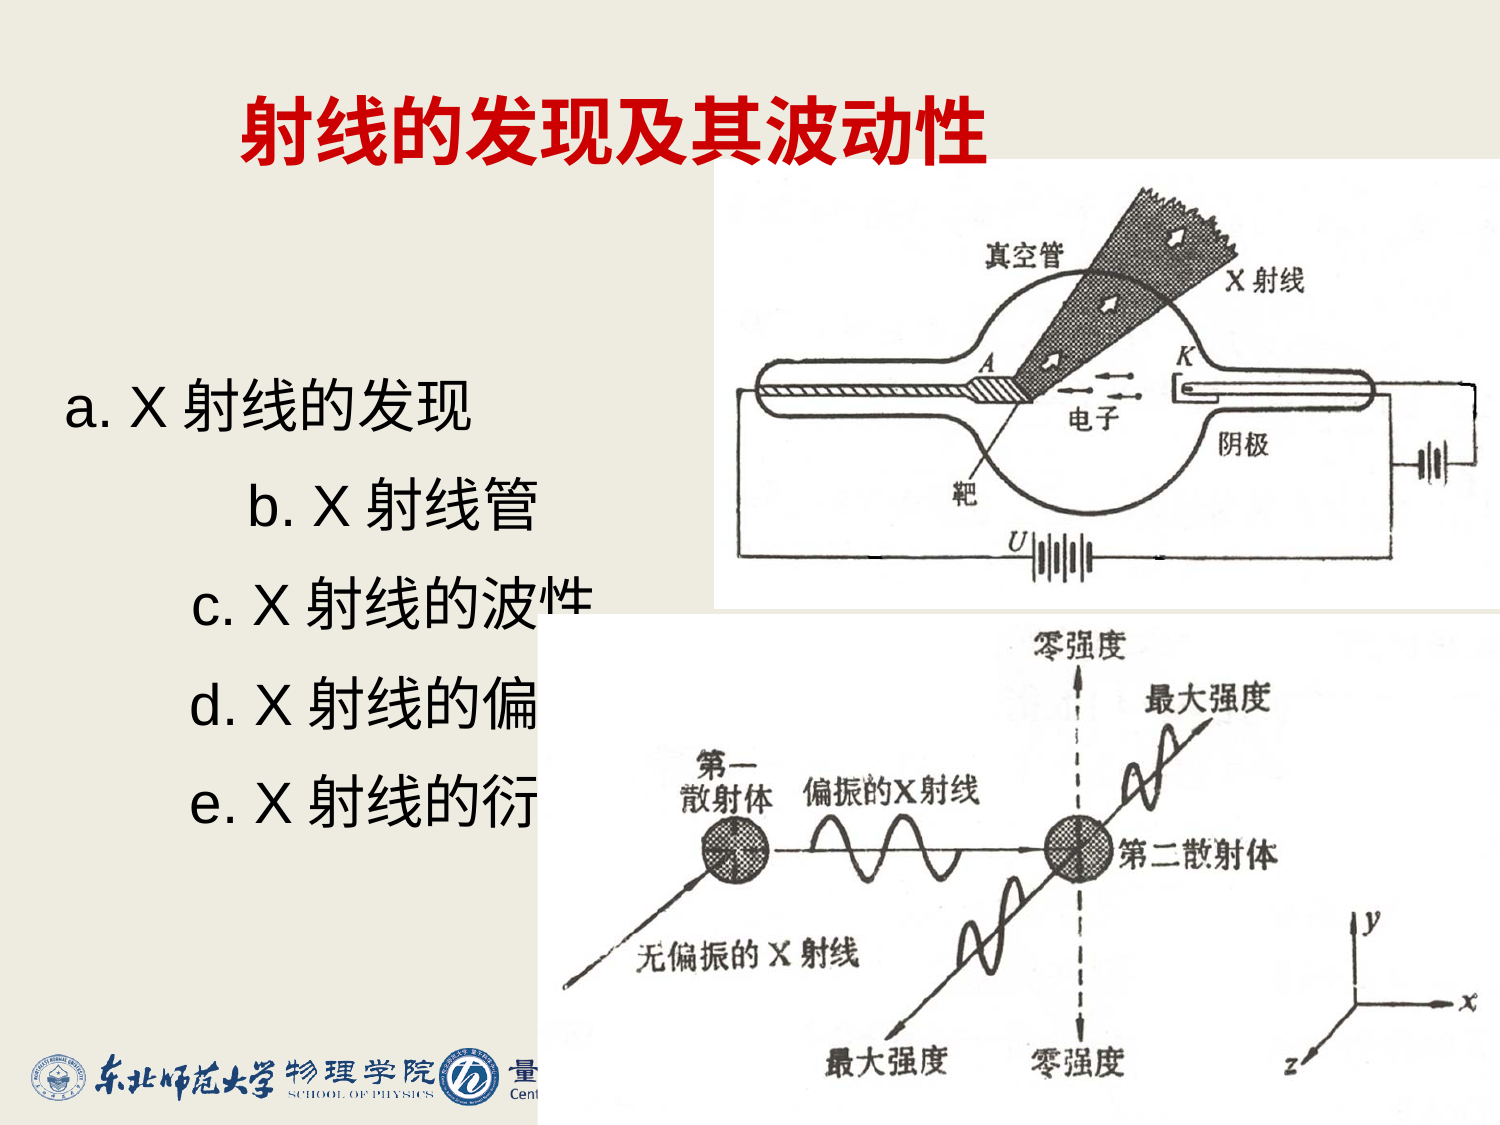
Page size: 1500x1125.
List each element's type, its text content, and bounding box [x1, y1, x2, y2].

picture [714, 158, 1500, 609]
text_box a. X射线的发现 b. X射线管 c. X射线的波性 d. X射线的偏振 e. X射线的衍射 [0, 361, 708, 844]
text_box 射线的发现及其波动性 [100, 77, 1128, 183]
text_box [537, 614, 1500, 1125]
picture [20, 1046, 537, 1108]
